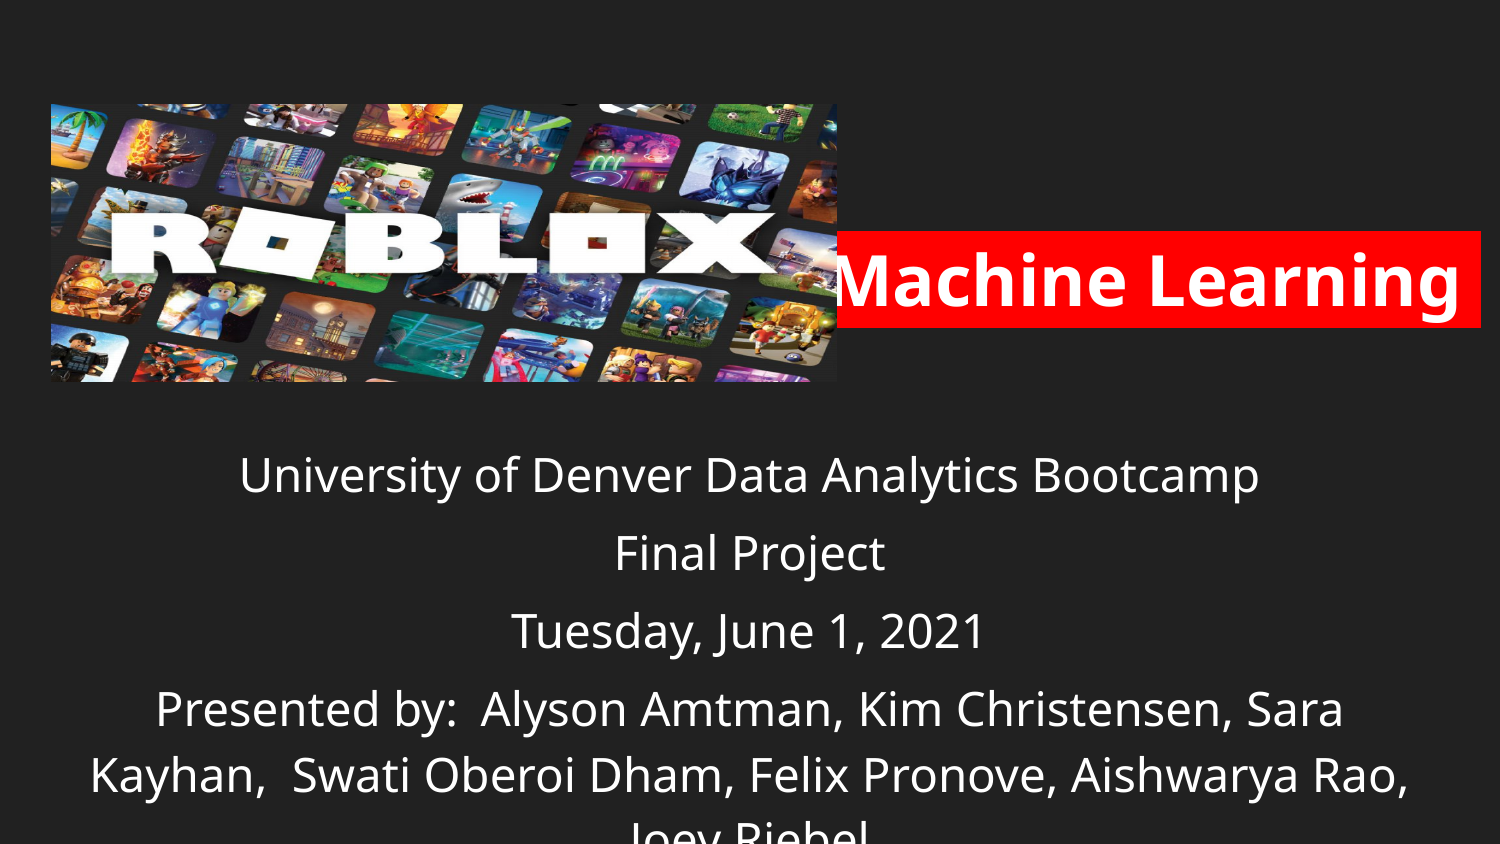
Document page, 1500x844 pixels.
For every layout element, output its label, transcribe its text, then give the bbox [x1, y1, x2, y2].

subtitle University of Denver Data Analytics Bootcamp Final Project Tuesday, June 1, 2021 Presented by: Alyson Amtman, Kim Christensen, Sara Kayhan, Swati Oberoi Dham, Felix Pronove, Aishwarya Rao, Joey Riebel [51, 421, 1449, 552]
title Machine Learning [841, 150, 1500, 336]
picture [50, 104, 837, 382]
